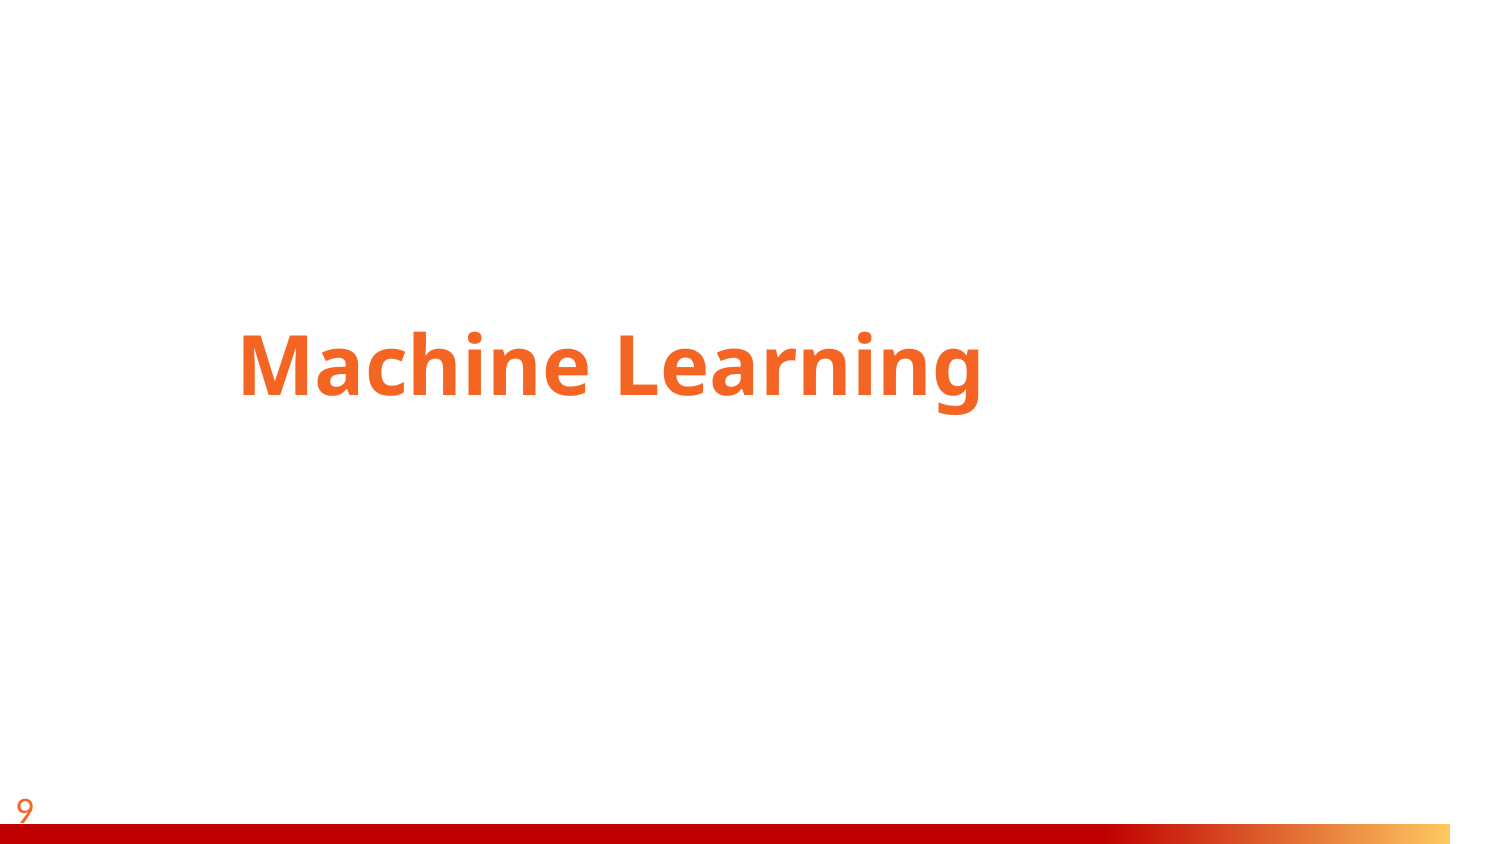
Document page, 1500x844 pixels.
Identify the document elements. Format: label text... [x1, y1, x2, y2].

title Machine Learning [221, 268, 1310, 455]
